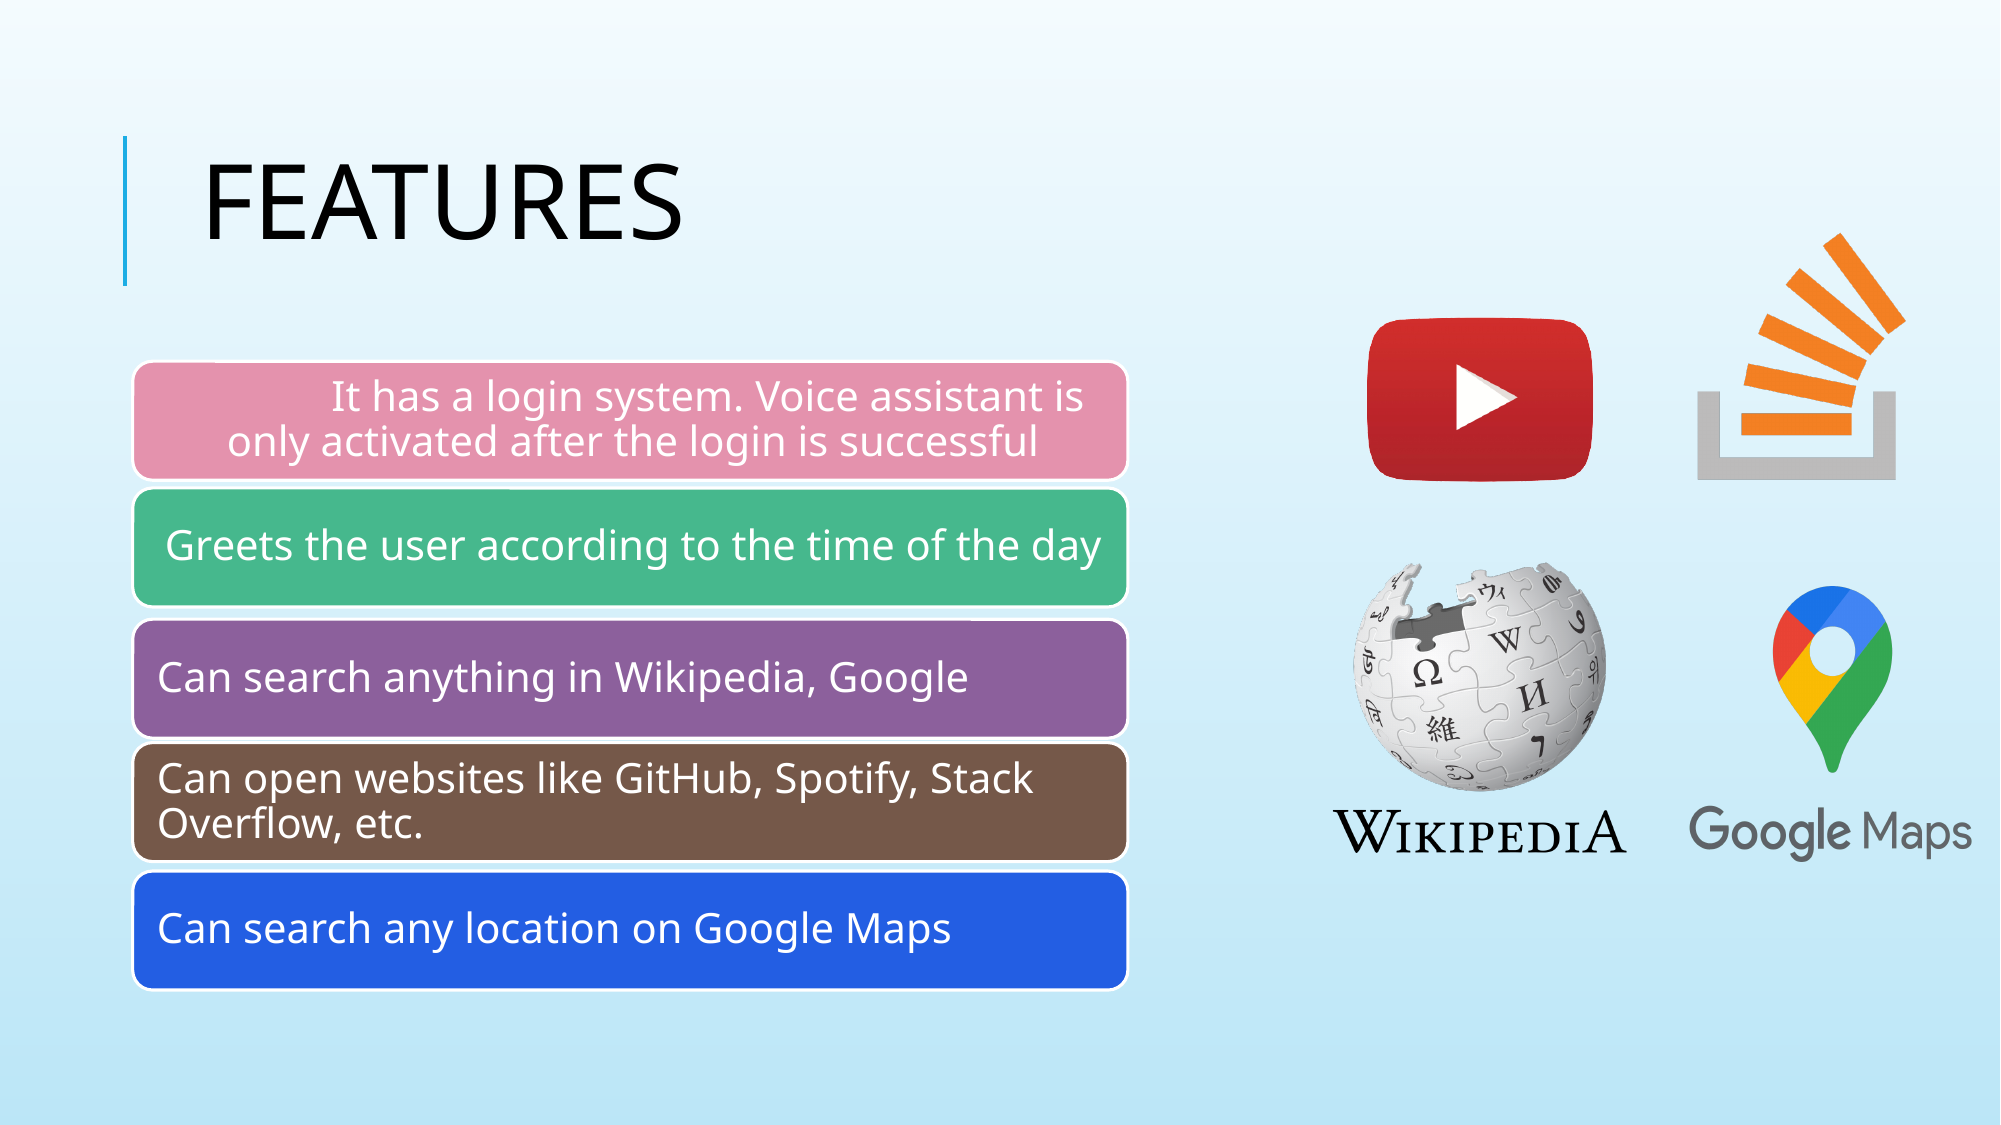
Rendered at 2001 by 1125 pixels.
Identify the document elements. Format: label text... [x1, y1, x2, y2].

picture [1238, 190, 2000, 862]
text_box FEATURES [185, 127, 1375, 268]
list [132, 347, 1129, 1008]
